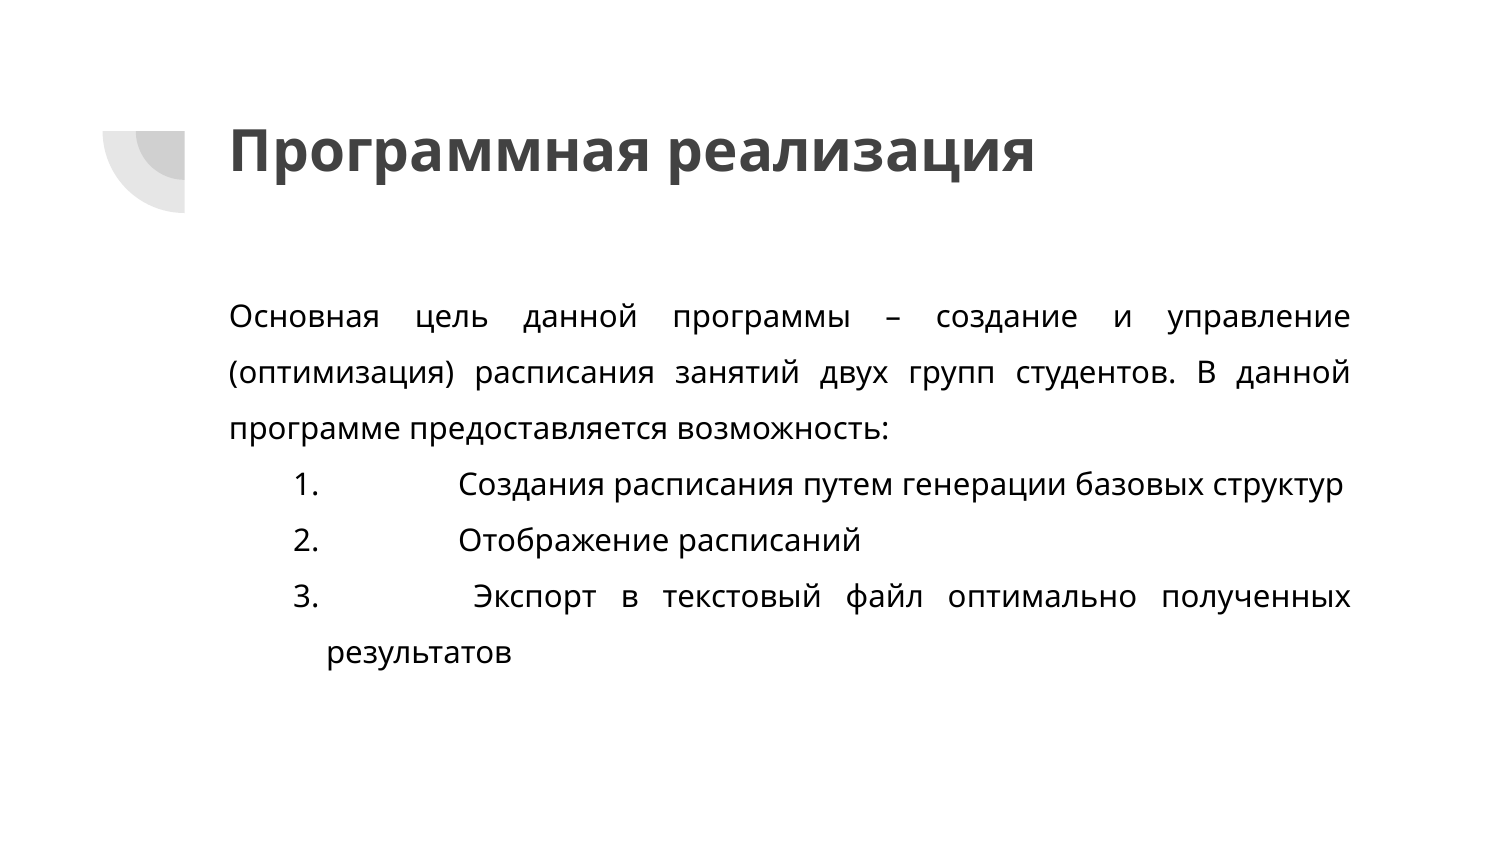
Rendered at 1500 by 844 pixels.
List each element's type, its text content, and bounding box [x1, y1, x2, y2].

list Основная цель данной программы – создание и управление (оптимизация) расписания занятий двух групп студентов. В данной программе предоставляется возможность: 1. Создания расписания путем генерации базовых структур 2. Отображение расписаний 3. Экспорт в текстовый файл оптимально полученных результатов [213, 262, 1368, 744]
title Программная реализация [213, 98, 1368, 262]
